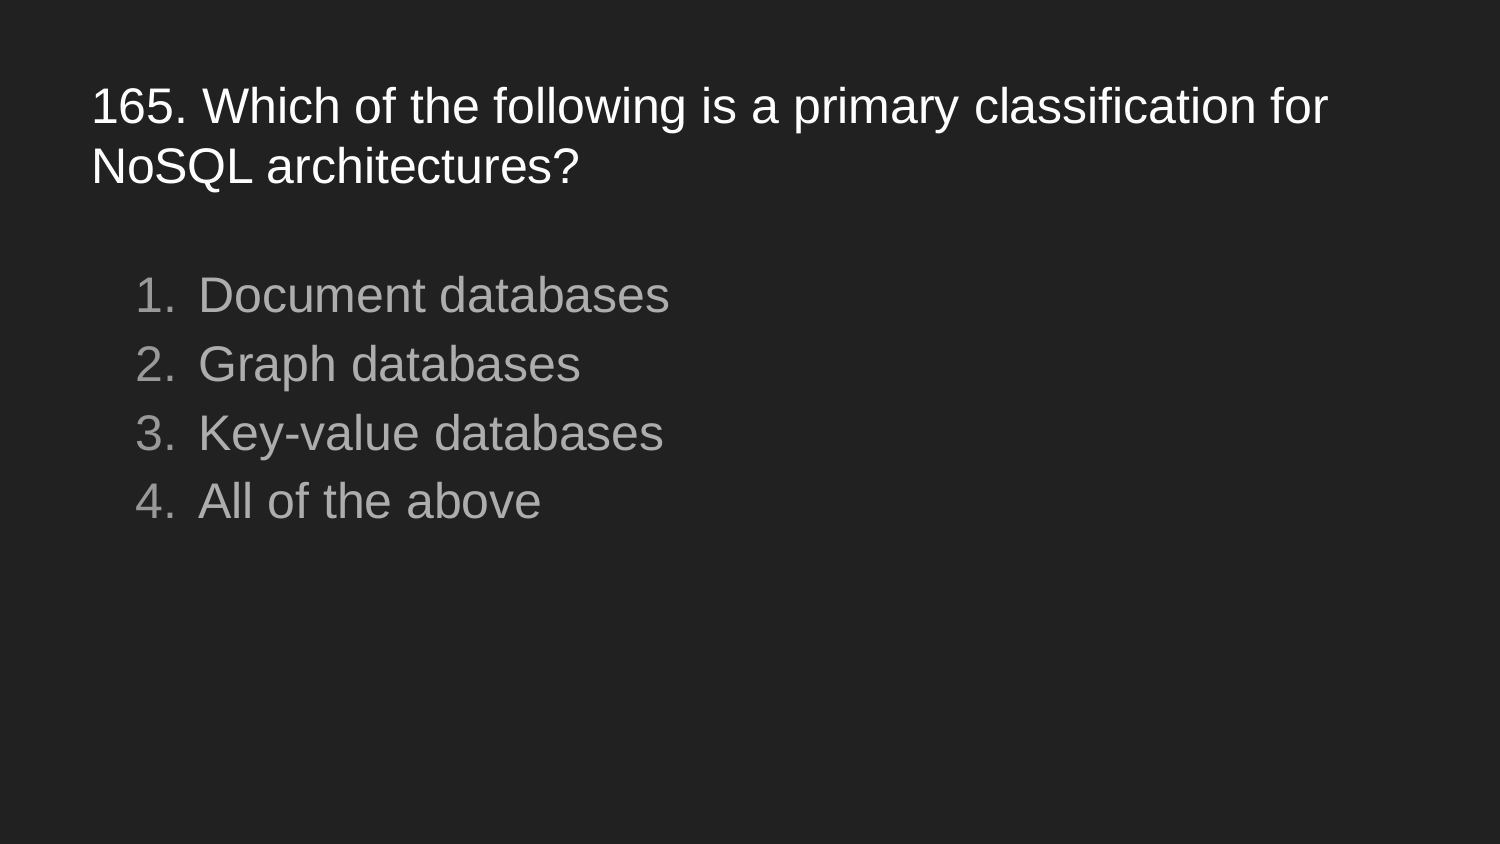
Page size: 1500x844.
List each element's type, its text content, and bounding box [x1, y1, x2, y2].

list Document databases Graph databases Key-value databases All of the above [108, 238, 1392, 744]
title 165. Which of the following is a primary classification for NoSQL architectures? [76, 58, 1411, 274]
